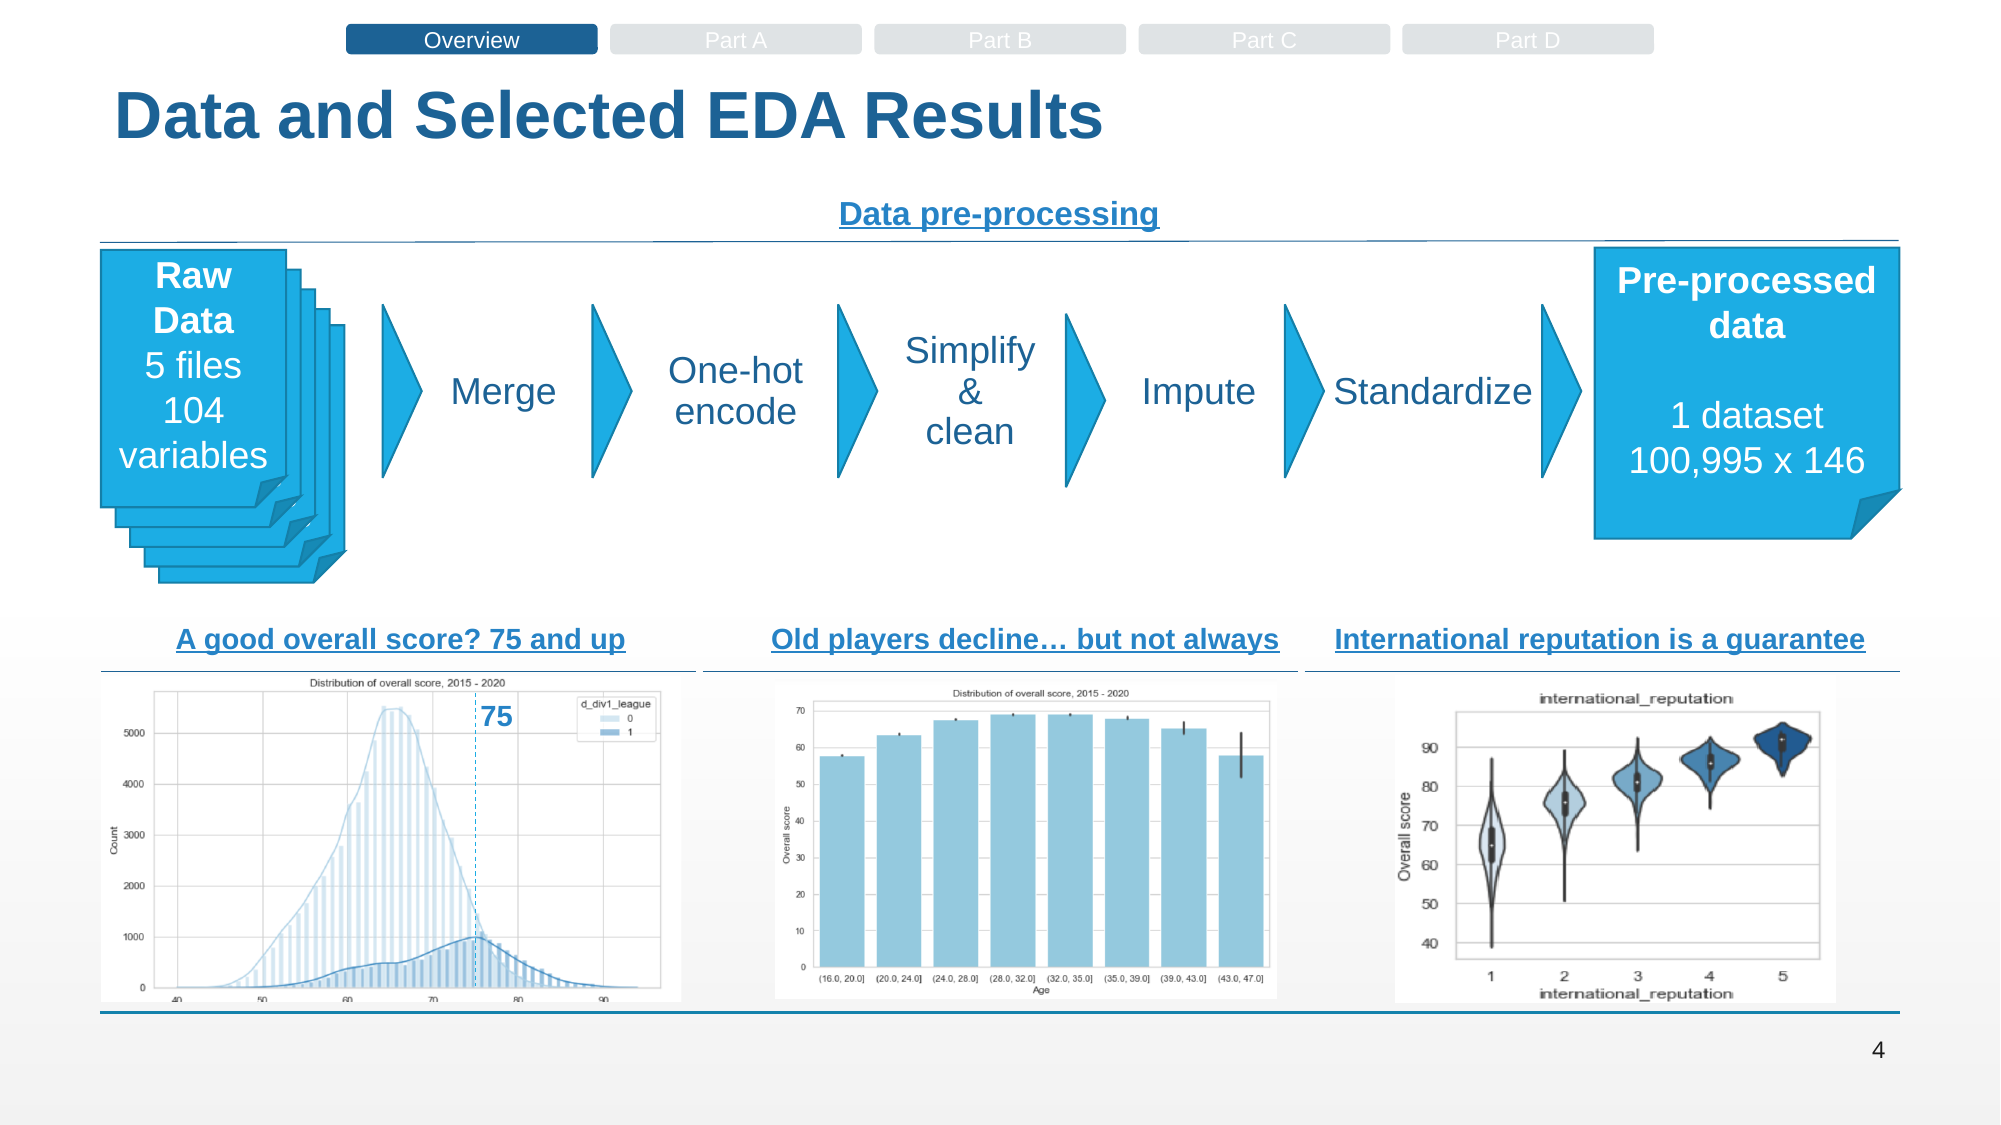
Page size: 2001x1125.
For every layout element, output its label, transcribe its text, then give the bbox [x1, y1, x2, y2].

text_box Old players decline… but not always [726, 616, 1301, 673]
text_box International reputation is a guarantee [1301, 616, 1900, 673]
text_box A good overall score? 75 and up [101, 616, 700, 673]
text_box Raw Data 5 files 104 variables [129, 288, 319, 548]
slide_number 4 [1749, 1033, 1901, 1070]
text_box Impute [1108, 246, 1290, 538]
text_box Standardize [1316, 246, 1550, 538]
text_box Raw Data 5 files 104 variables [158, 324, 348, 584]
text_box Data pre-processing [99, 189, 1899, 239]
text_box Raw Data 5 files 104 variables [114, 268, 305, 529]
text_box [591, 303, 633, 479]
text_box Raw Data 5 files 104 variables [99, 248, 290, 509]
picture [775, 679, 1277, 1000]
text_box [1064, 313, 1107, 488]
text_box [837, 303, 879, 479]
picture [1395, 675, 1836, 1003]
text_box Simplify & clean [879, 246, 1061, 538]
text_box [345, 23, 1654, 55]
picture [101, 676, 682, 1002]
text_box [1283, 303, 1326, 479]
title Data and Selected EDA Results [99, 73, 1900, 214]
text_box One-hot encode [645, 246, 827, 538]
text_box [381, 303, 423, 479]
text_box Pre-processed data 1 dataset 100,995 x 146 [1593, 246, 1903, 540]
list Merge [412, 246, 595, 538]
text_box Raw Data 5 files 104 variables [143, 308, 334, 568]
text_box [1541, 303, 1583, 479]
